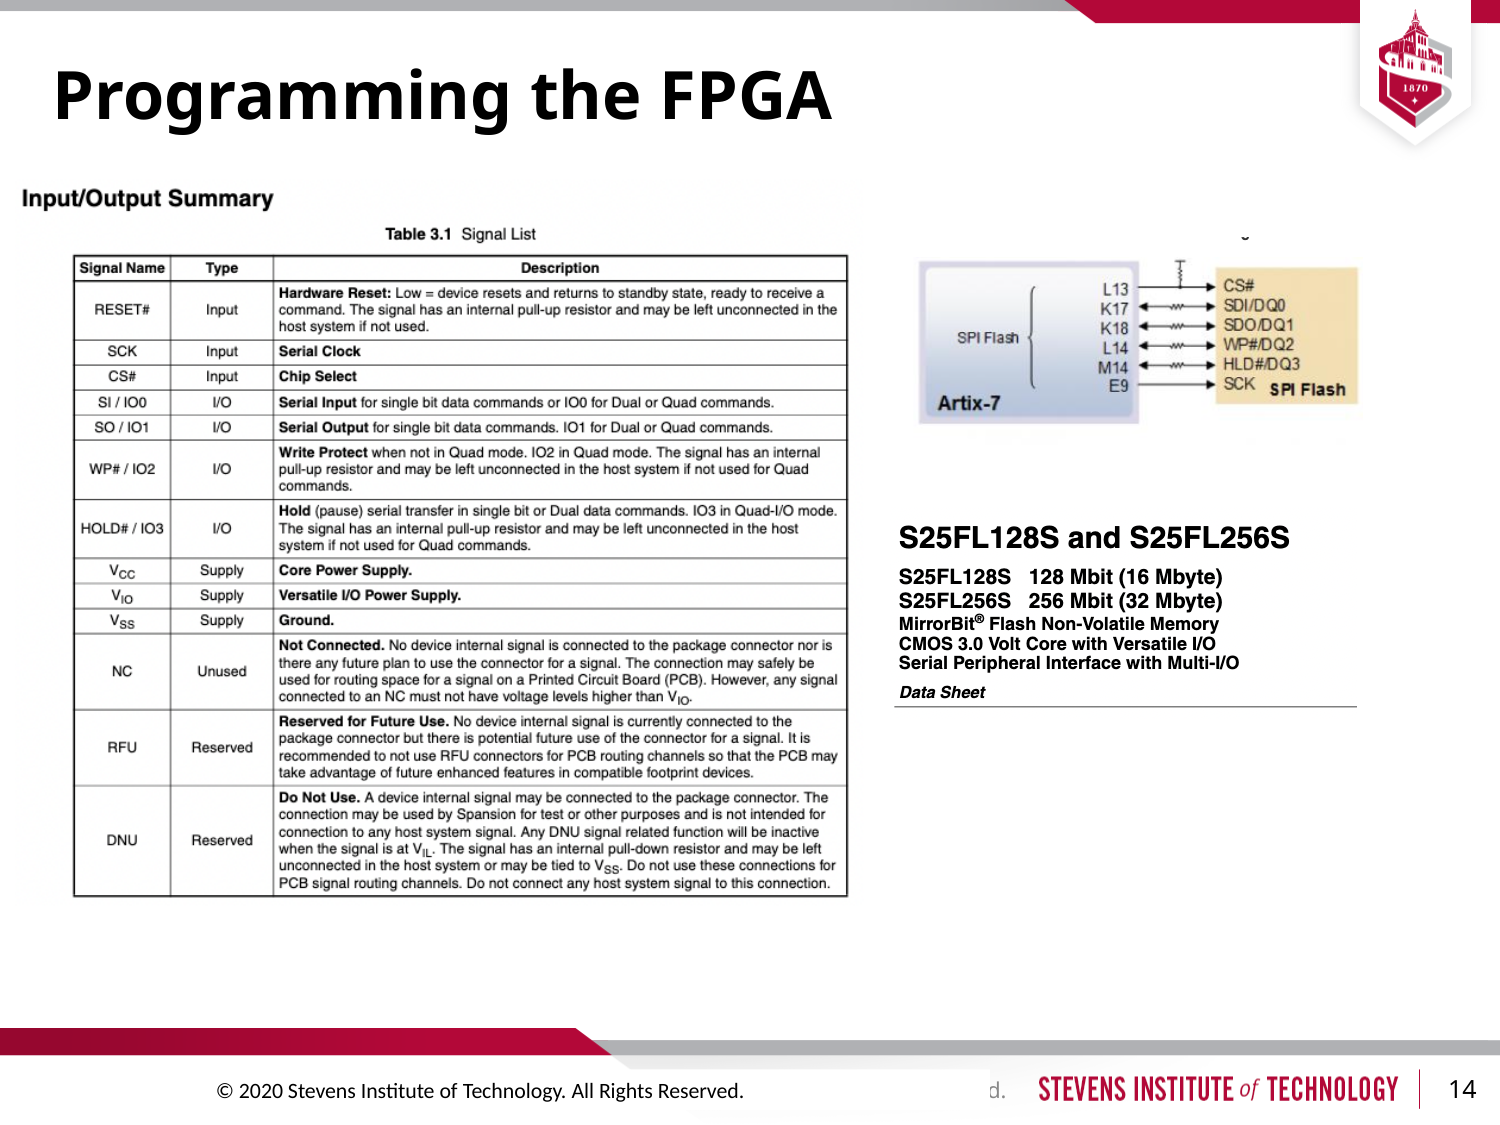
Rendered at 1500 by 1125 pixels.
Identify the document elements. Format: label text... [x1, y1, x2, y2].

picture [889, 237, 1407, 445]
footer © 2020 Stevens Institute of Technology. All Rights Reserved. [200, 1069, 990, 1111]
picture [0, 1028, 1500, 1125]
picture [15, 179, 865, 907]
title Programming the FPGA [37, 45, 1338, 138]
picture [889, 507, 1358, 743]
text_box 14 [1433, 1065, 1500, 1104]
picture [0, 0, 1500, 160]
